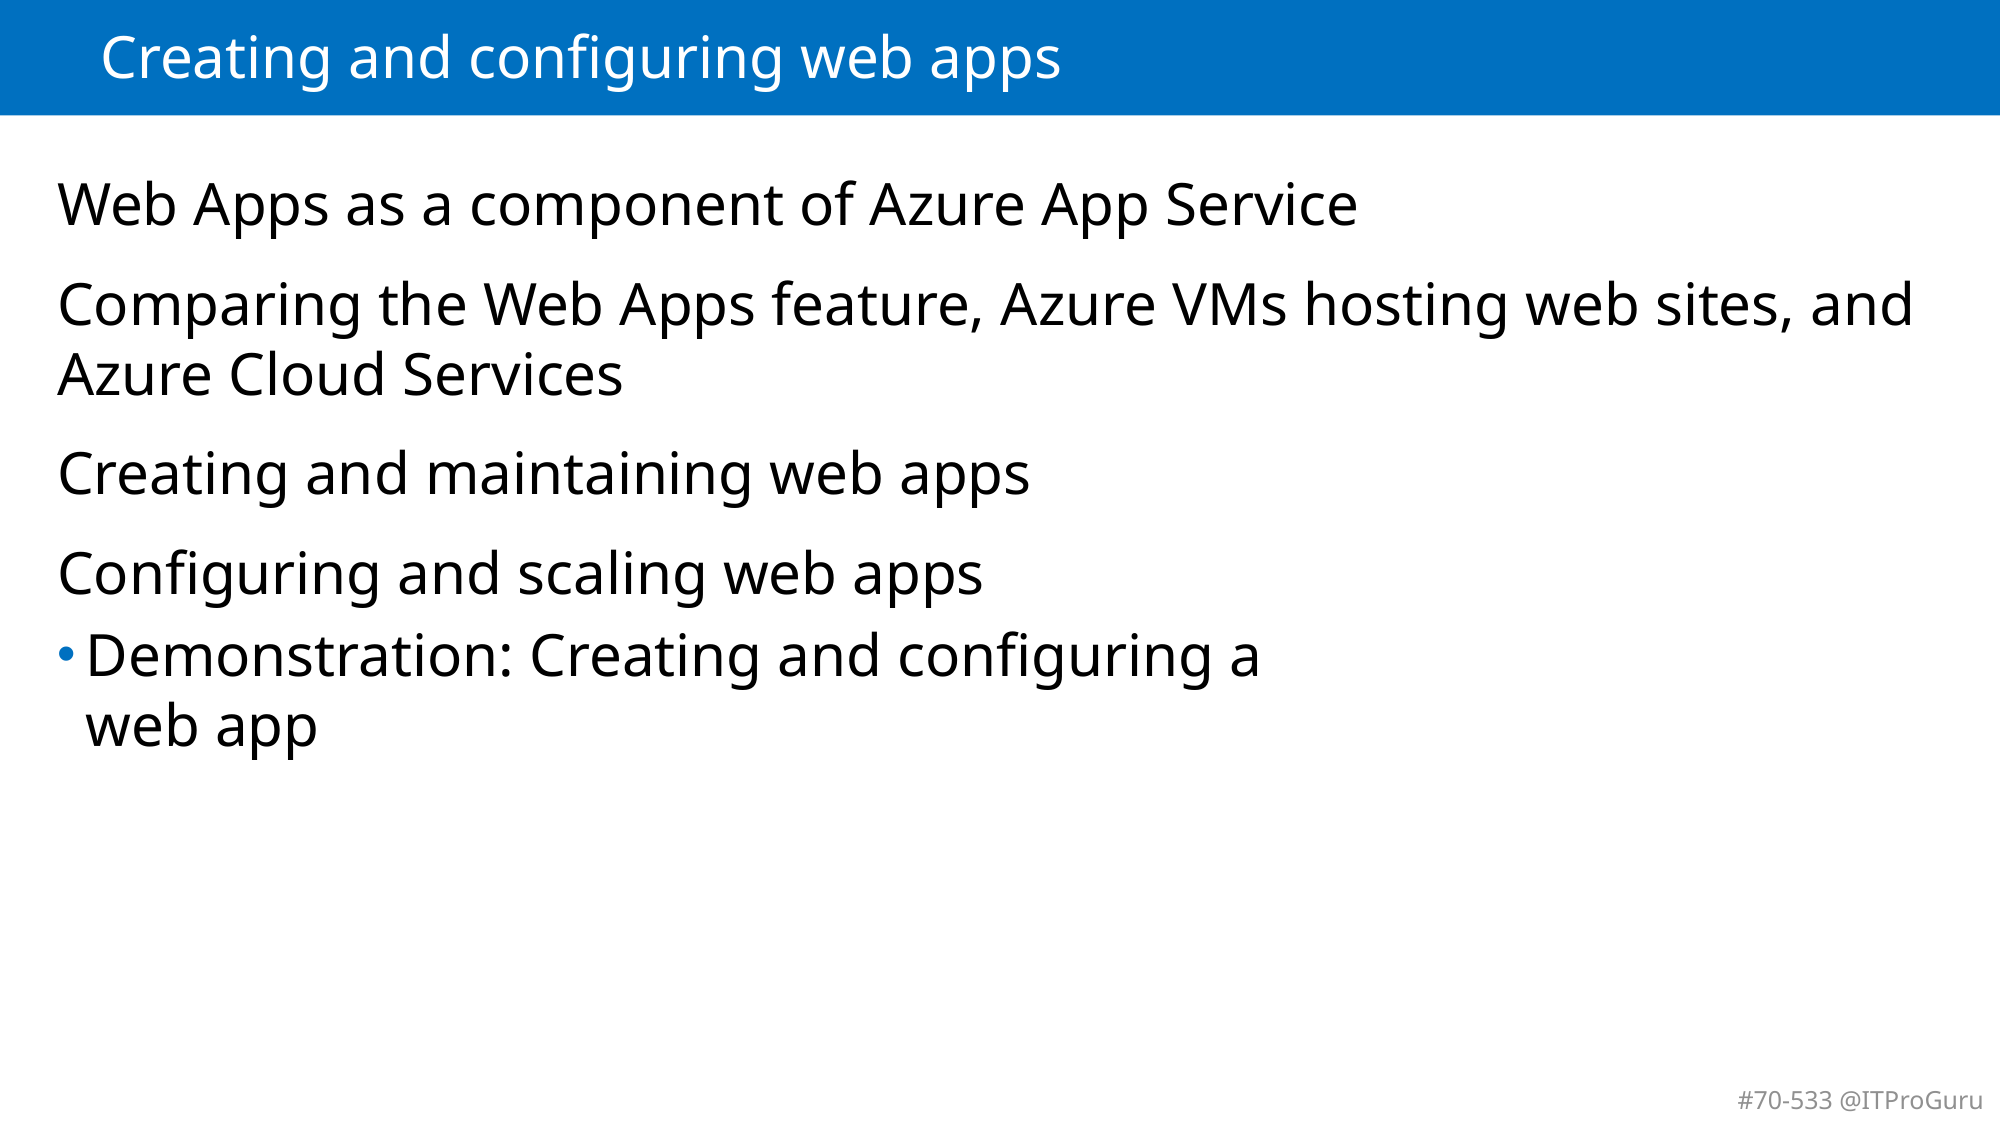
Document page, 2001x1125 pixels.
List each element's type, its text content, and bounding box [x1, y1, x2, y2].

list Web Apps as a component of Azure App Service Comparing the Web Apps feature, Azure VMs hosting web sites, and Azure Cloud Services Creating and maintaining web apps Configuring and scaling web apps Demonstration: Creating and configuring a web app [56, 167, 1933, 1013]
title Creating and configuring web apps [100, 0, 1802, 122]
